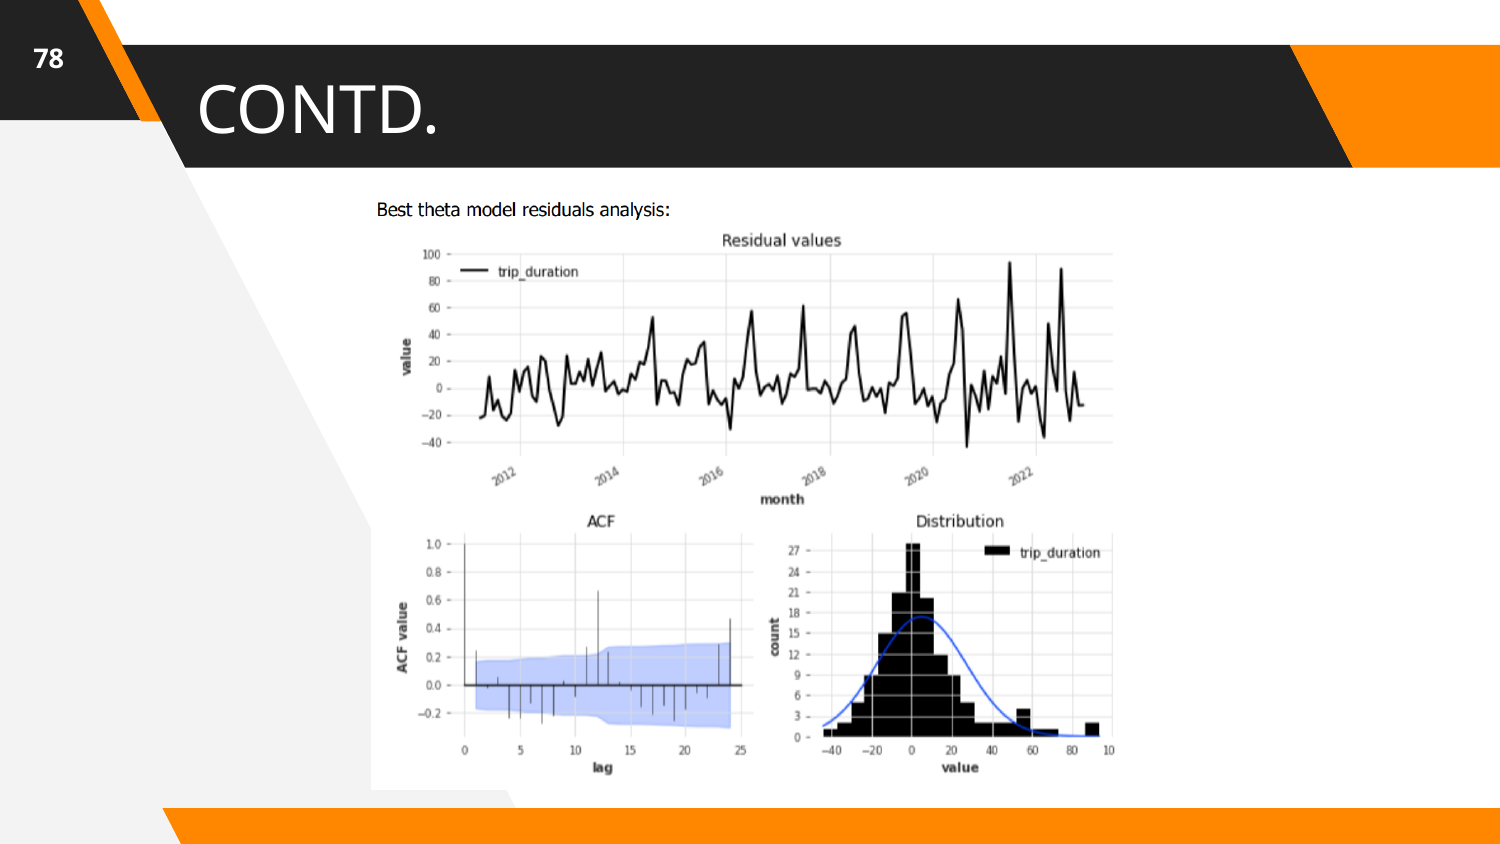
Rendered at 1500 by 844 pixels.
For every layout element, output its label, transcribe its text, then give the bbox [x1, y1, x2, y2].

picture [371, 197, 1116, 790]
slide_number 78 [0, 0, 98, 121]
title CONTD. [181, 45, 1285, 169]
